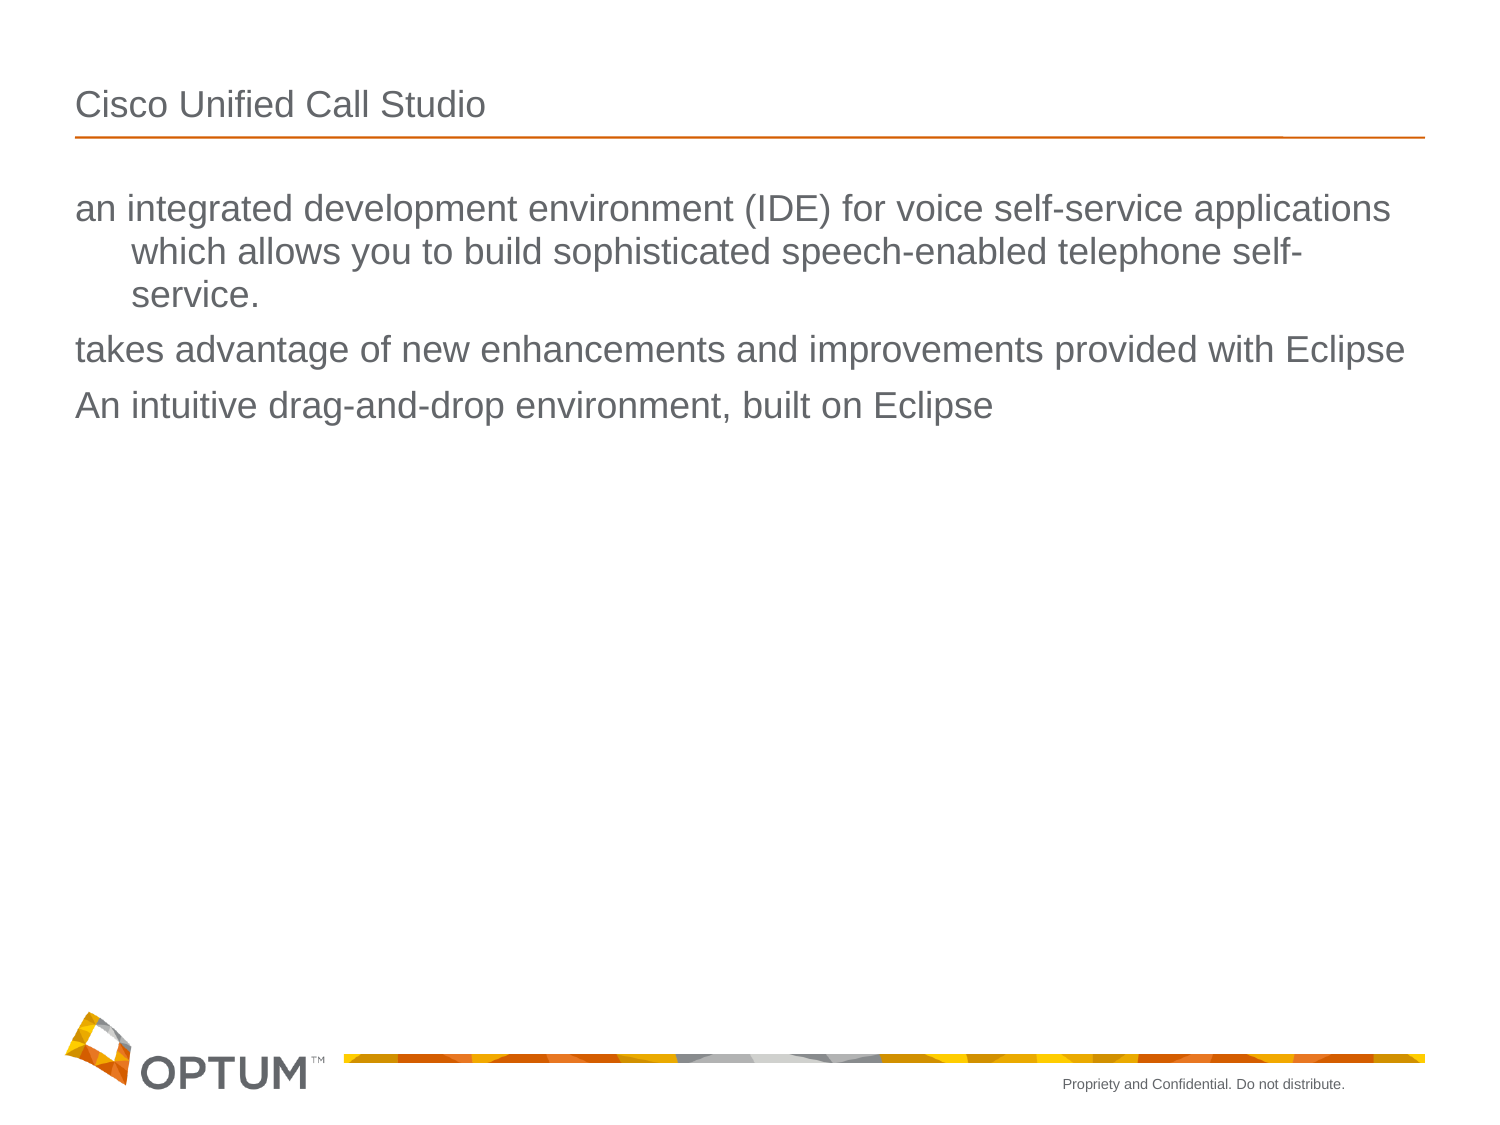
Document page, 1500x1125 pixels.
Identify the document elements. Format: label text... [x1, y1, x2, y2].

picture [62, 1009, 327, 1092]
list an integrated development environment (IDE) for voice self-service applications which allows you to build sophisticated speech-enabled telephone self-service. takes advantage of new enhancements and improvements provided with Eclipse An intuitive drag-and-drop environment, built on Eclipse [75, 187, 1422, 1041]
picture [343, 1054, 1425, 1063]
title Cisco Unified Call Studio [74, 24, 1425, 126]
